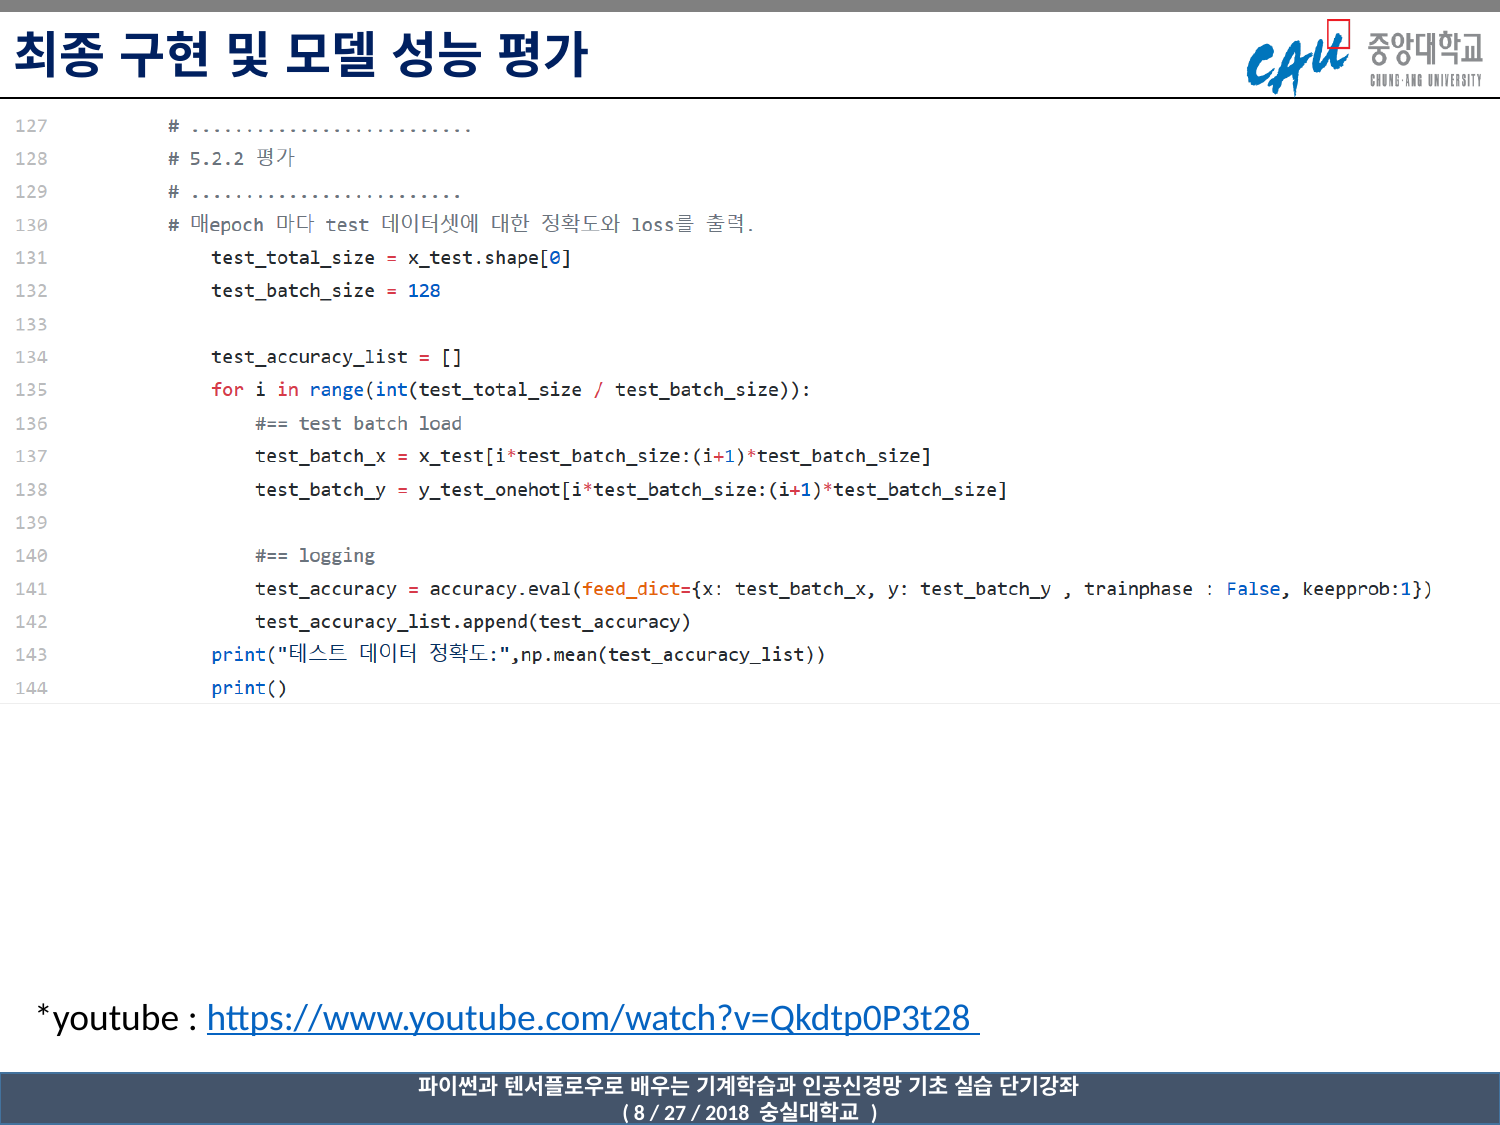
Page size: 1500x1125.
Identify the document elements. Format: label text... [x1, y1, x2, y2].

picture [0, 5, 1500, 704]
text_box 최종 구현 및 모델 성능 평가 [0, 4, 1173, 103]
text_box *youtube : https://www.youtube.com/watch?v=Qkdtp0P3t28 [19, 985, 1064, 1046]
